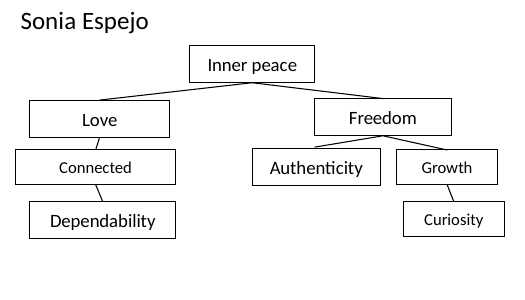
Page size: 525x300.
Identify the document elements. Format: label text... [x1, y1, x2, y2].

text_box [382, 136, 448, 150]
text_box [15, 45, 315, 186]
title Sonia Espejo [5, 5, 518, 37]
text_box Authenticity [315, 148, 381, 186]
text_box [447, 185, 454, 202]
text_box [314, 136, 382, 148]
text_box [99, 83, 253, 101]
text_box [95, 137, 100, 150]
text_box Growth [396, 149, 498, 185]
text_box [252, 83, 383, 99]
text_box Dependability [29, 201, 176, 239]
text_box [95, 185, 103, 202]
text_box Freedom [315, 98, 452, 136]
text_box Curiosity [403, 201, 505, 237]
